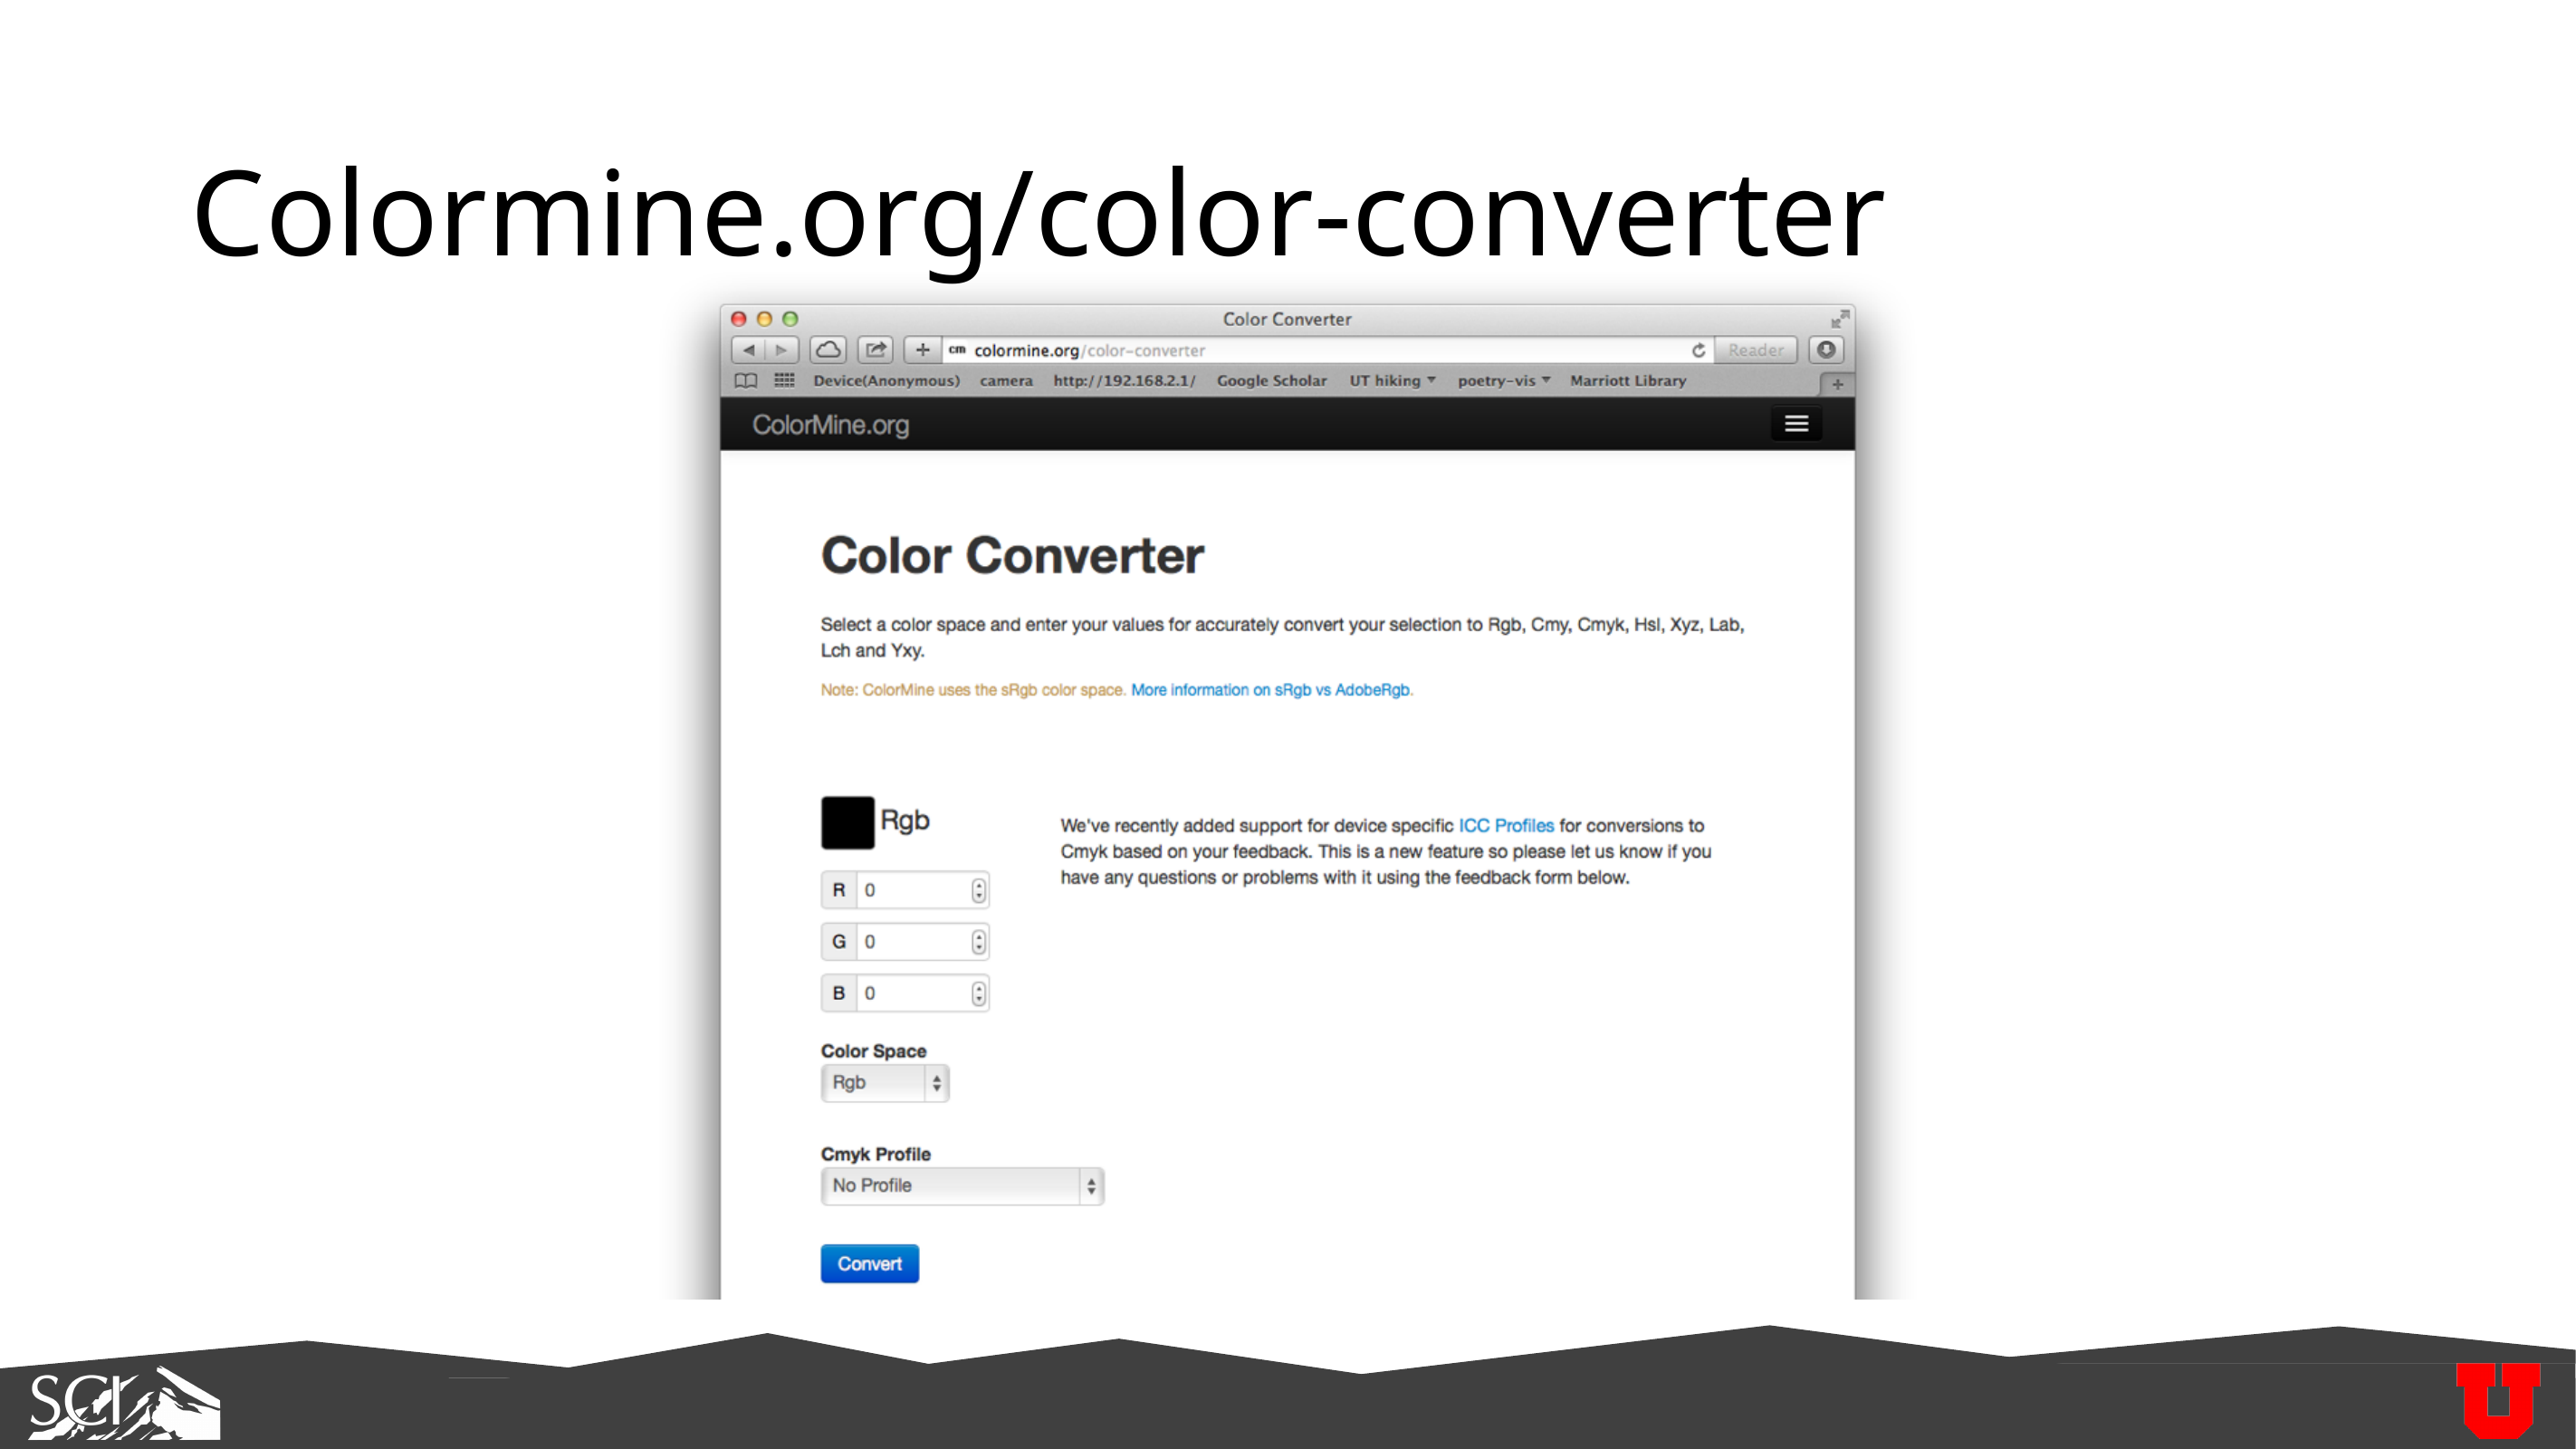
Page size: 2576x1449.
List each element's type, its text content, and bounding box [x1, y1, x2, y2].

text_box [647, 358, 1929, 1300]
picture [2455, 1363, 2542, 1442]
title Colormine.org/color-converter [177, 77, 2399, 358]
picture [27, 1363, 222, 1442]
